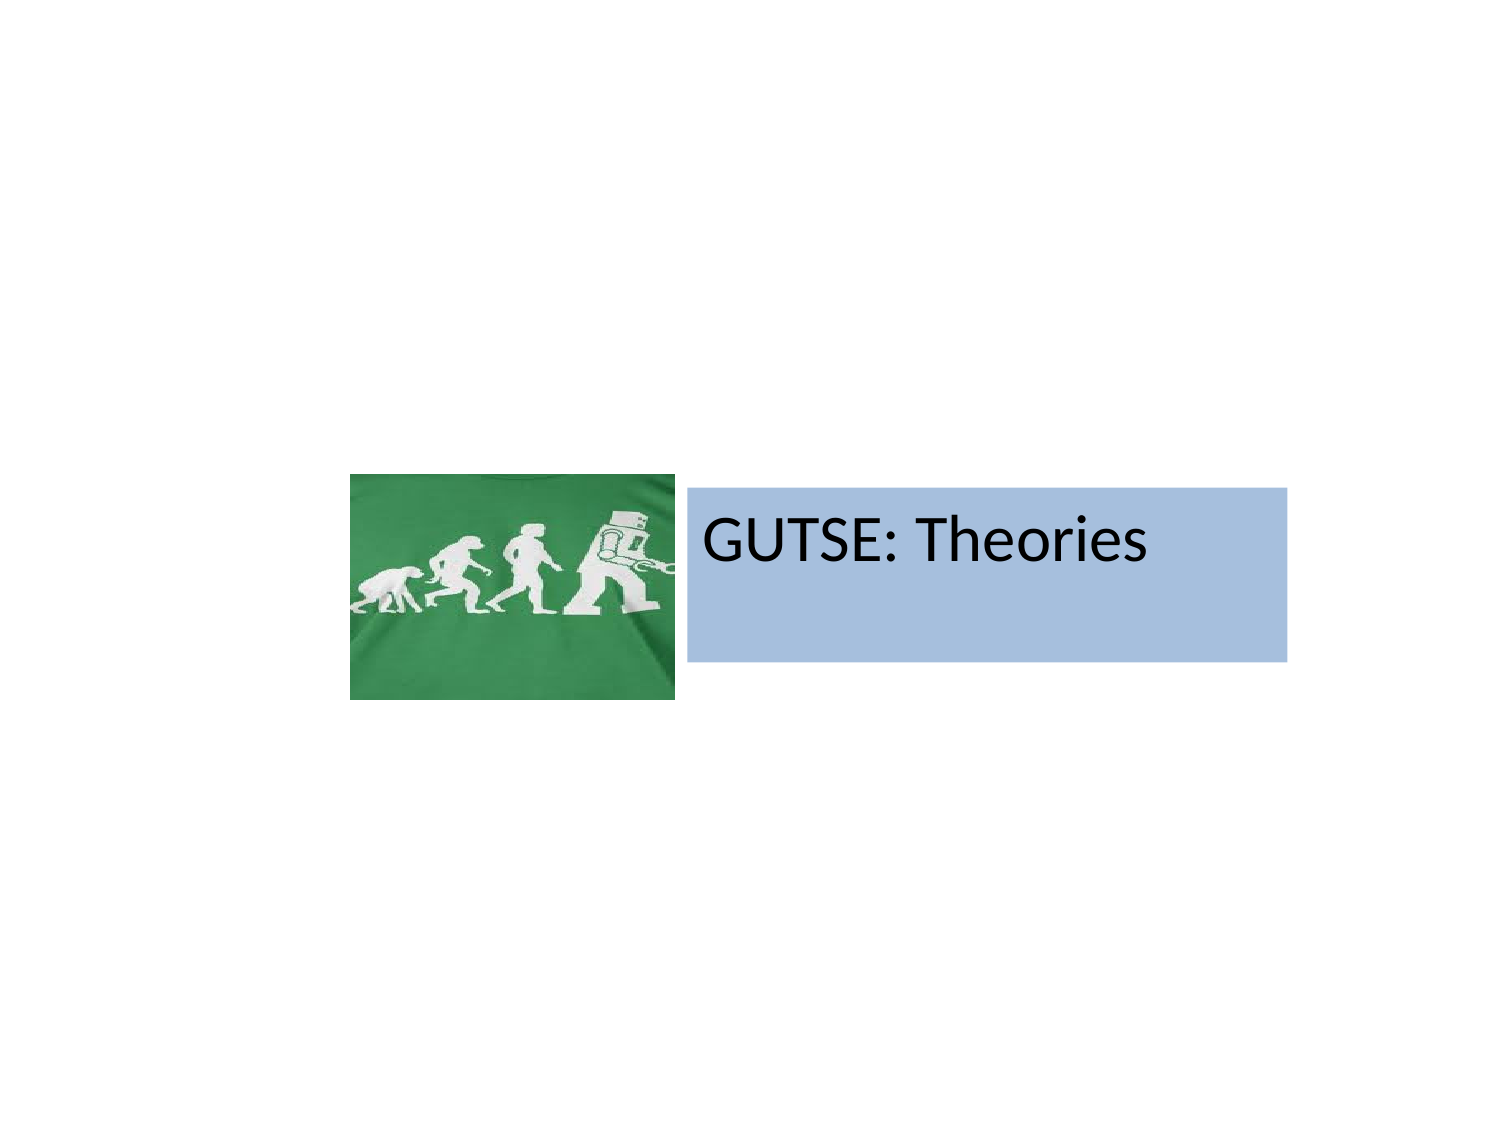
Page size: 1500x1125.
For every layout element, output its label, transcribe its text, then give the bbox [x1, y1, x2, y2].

text_box GUTSE: Theories [687, 487, 1288, 663]
picture [349, 474, 676, 701]
